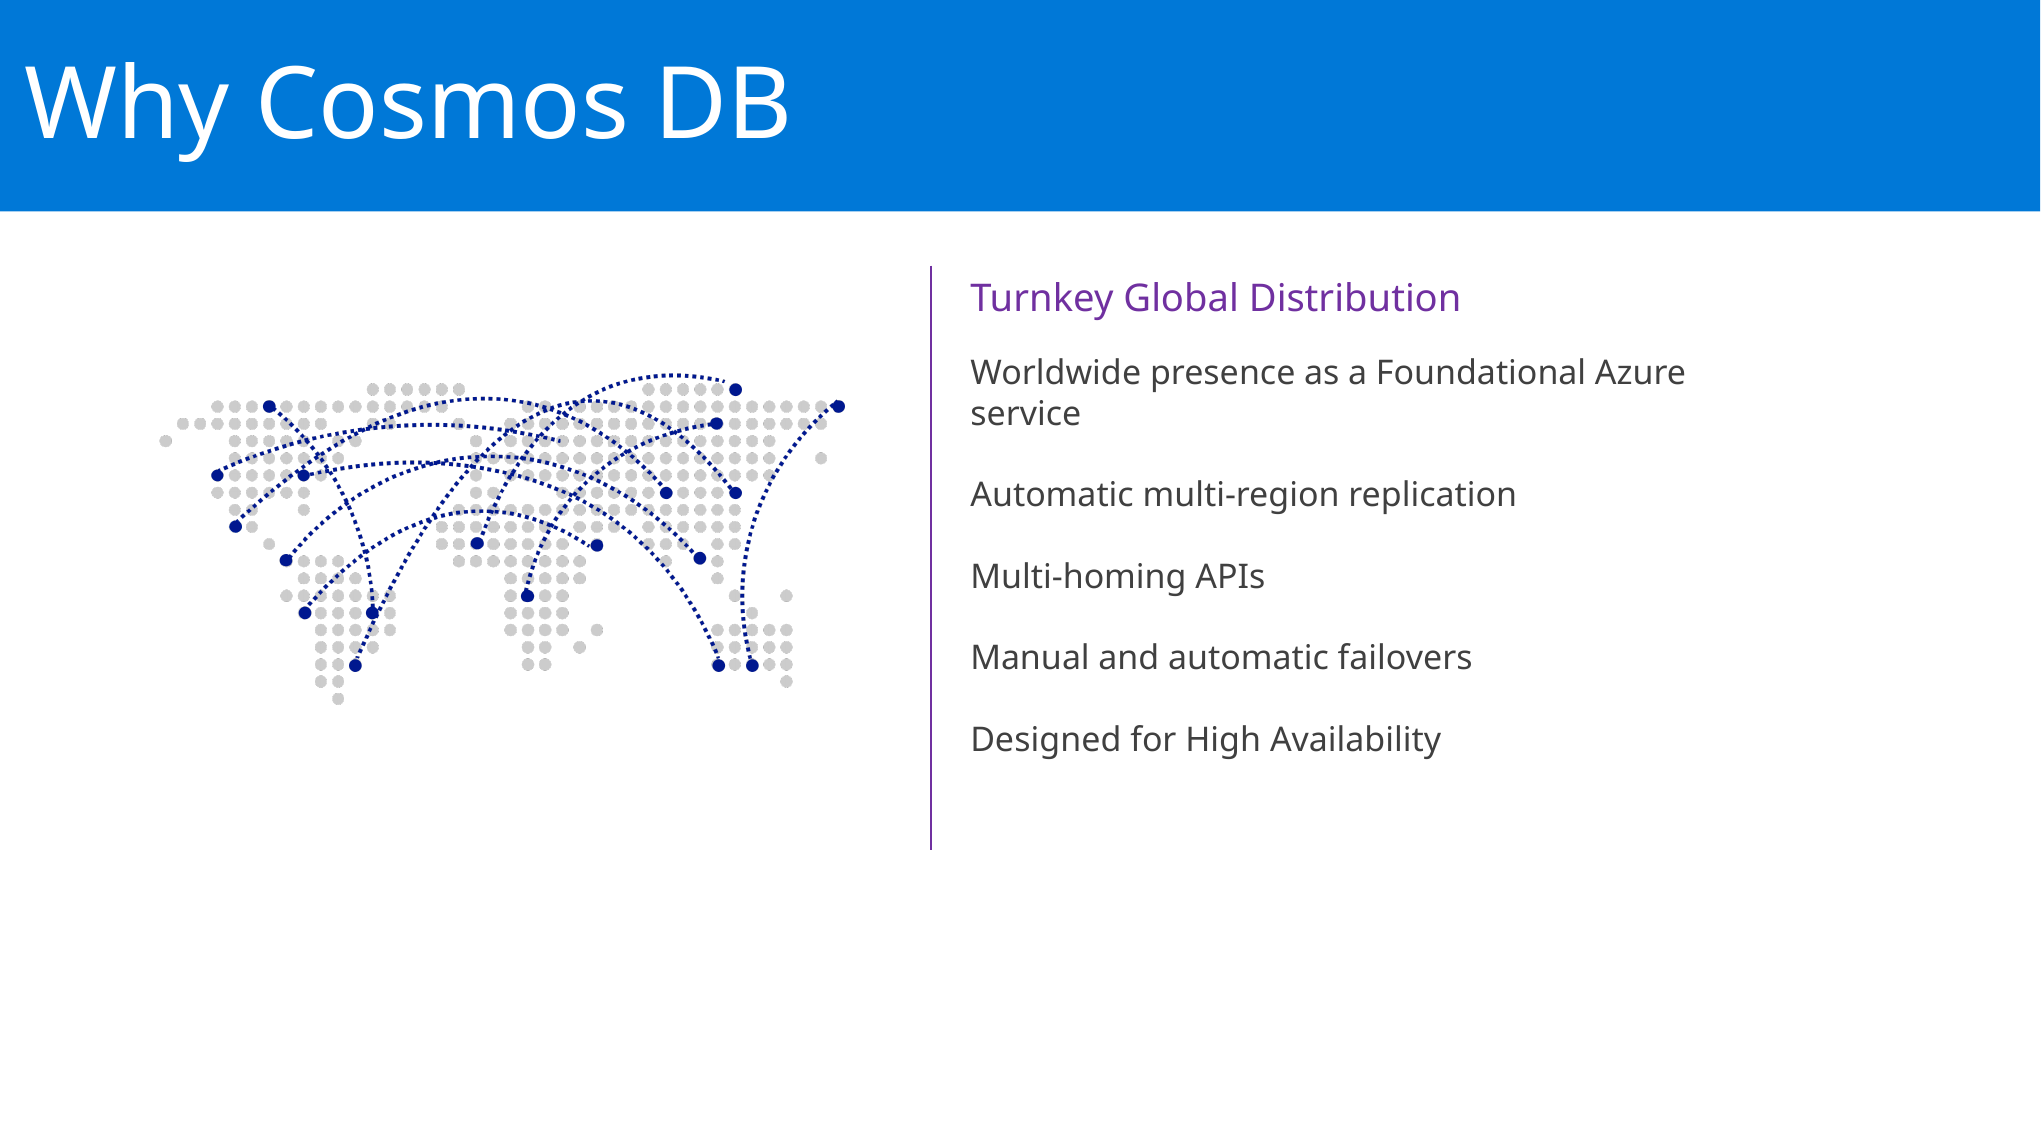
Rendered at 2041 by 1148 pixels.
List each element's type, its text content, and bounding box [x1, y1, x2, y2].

text_box Worldwide presence as a Foundational Azure service Automatic multi-region replication Multi-homing APIs Manual and automatic failovers Designed for High Availability [955, 342, 1805, 766]
text_box Why Cosmos DB [0, 0, 2041, 212]
picture [137, 327, 868, 730]
text_box Turnkey Global Distribution [955, 265, 1672, 327]
